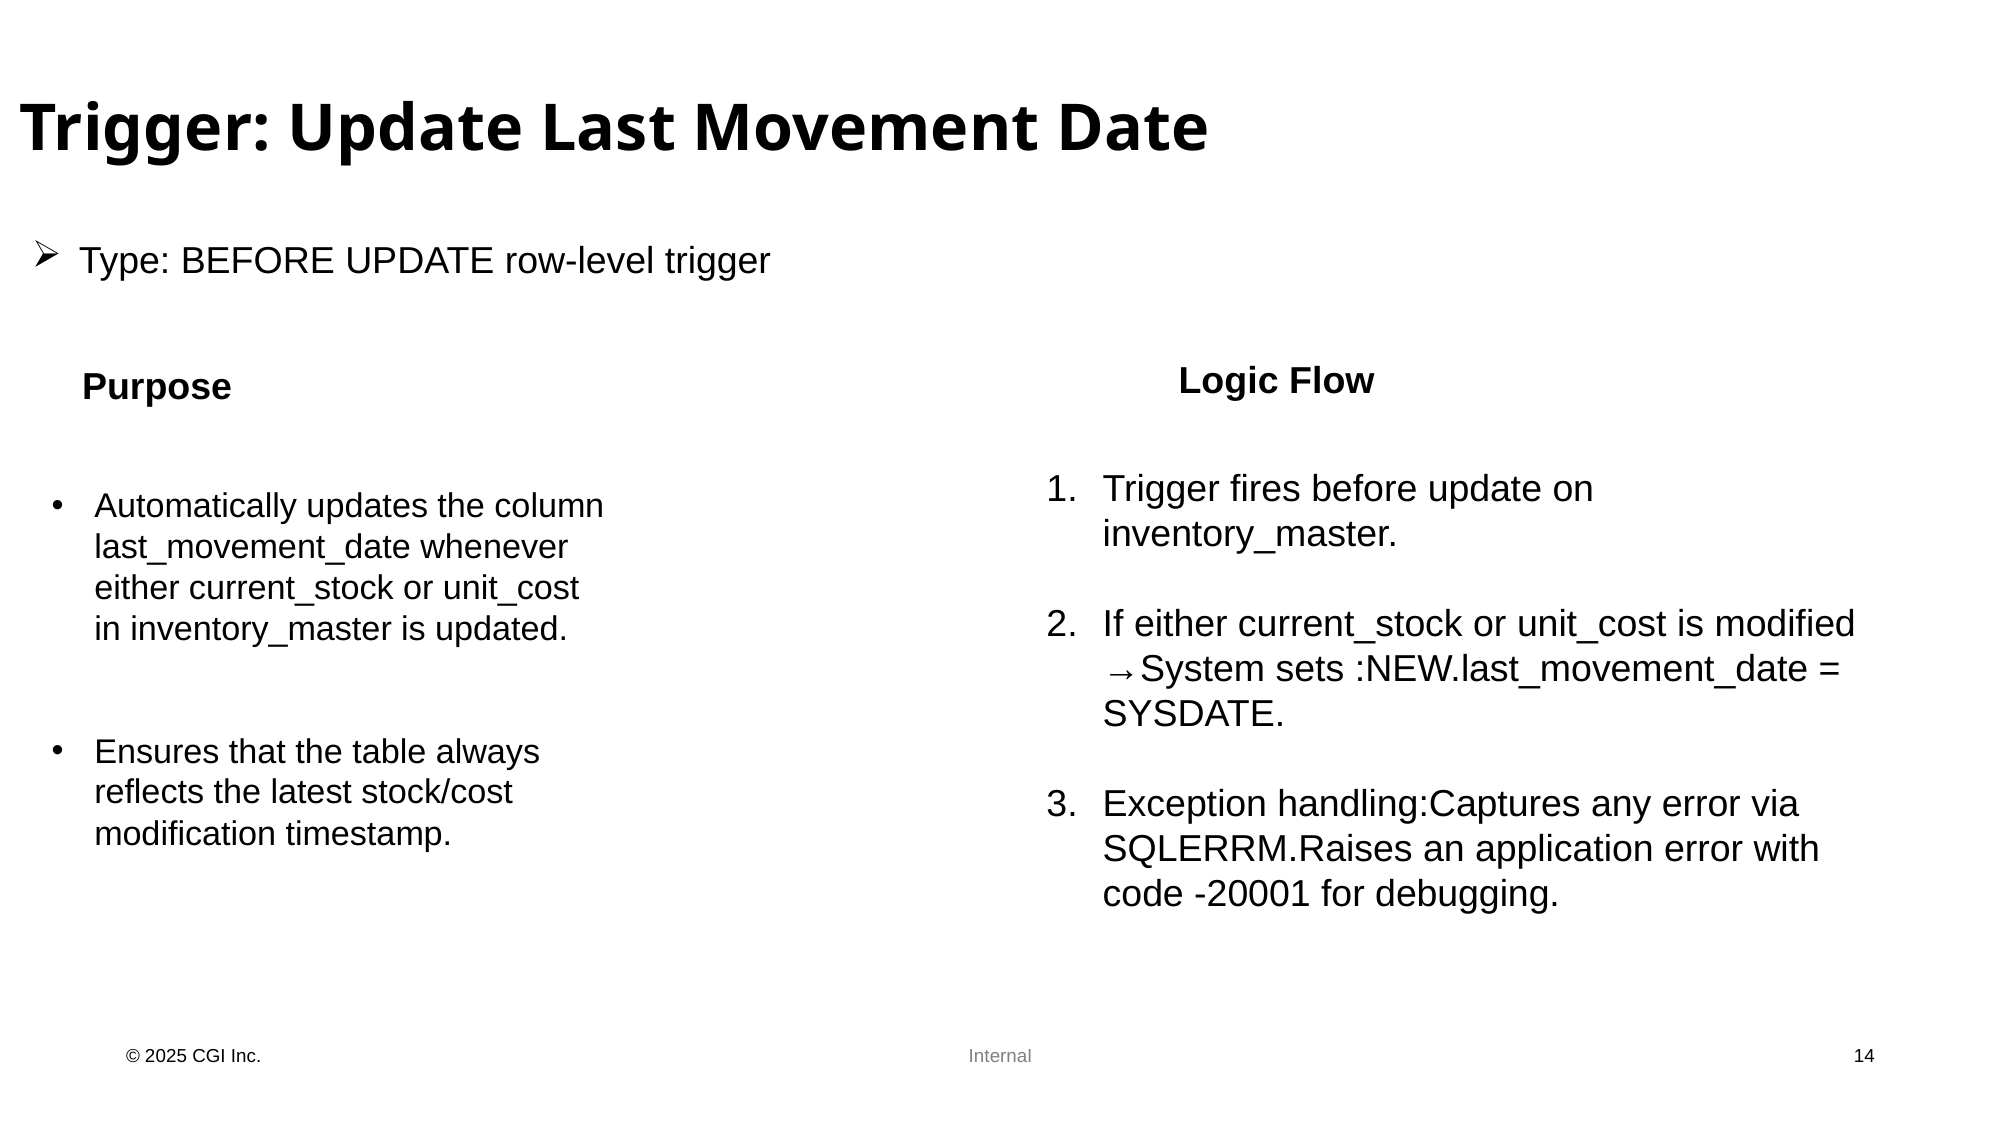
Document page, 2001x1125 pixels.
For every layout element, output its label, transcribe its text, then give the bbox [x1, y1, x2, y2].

text_box Logic Flow [1178, 356, 1643, 439]
text_box Automatically updates the column last_movement_date whenever either current_stock or unit_cost in inventory_master is updated. Ensures that the table always reflects the latest stock/cost modification timestamp. [51, 483, 609, 890]
text_box Purpose [82, 362, 474, 433]
text_box Type: BEFORE UPDATE row-level trigger [32, 235, 775, 284]
text_box Trigger: Update Last Movement Date [19, 85, 1246, 184]
text_box Trigger fires before update on inventory_master. If either current_stock or unit_cost is modified →System sets :NEW.last_movement_date = SYSDATE. Exception handling:Captures any error via SQLERRM.Raises an application error with code -20001 for debugging. [1046, 464, 1897, 1068]
